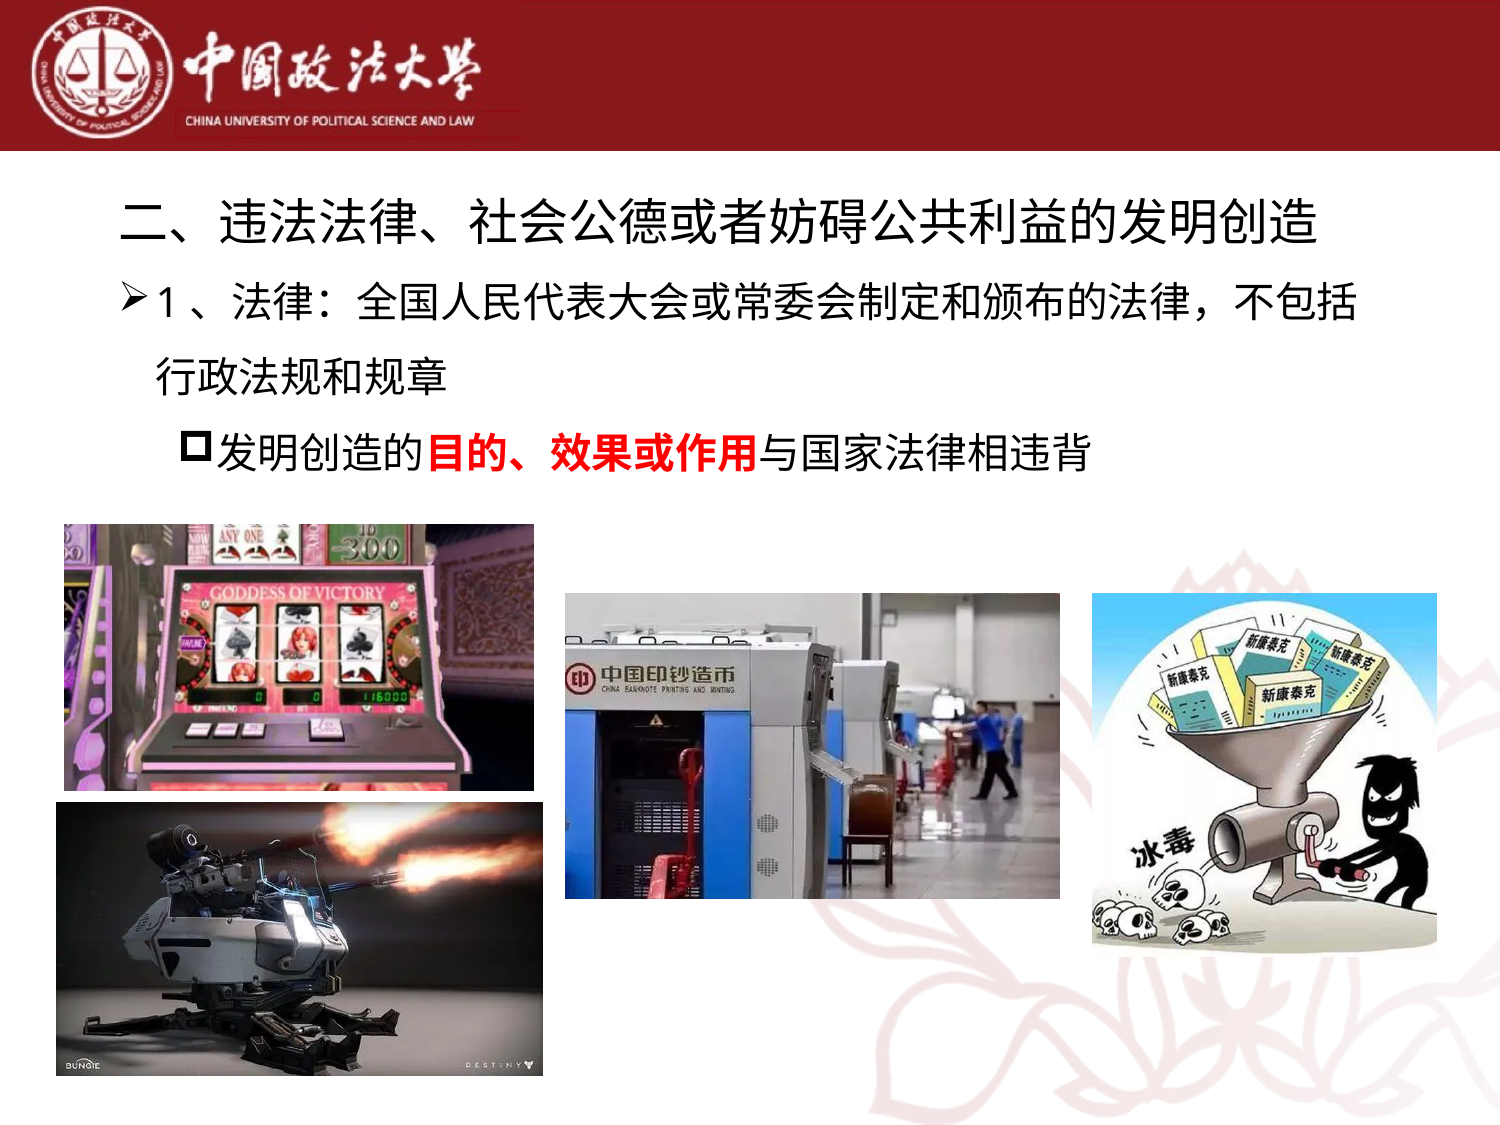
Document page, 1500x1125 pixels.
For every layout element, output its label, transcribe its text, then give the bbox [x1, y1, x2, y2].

picture [565, 593, 1060, 899]
picture [64, 524, 534, 791]
picture [0, 0, 1500, 151]
list 二、违法法律、社会公德或者妨碍公共利益的发明创造 1、法律：全国人民代表大会或常委会制定和颁布的法律，不包括行政法规和规章 发明创造的目的、效果或作用与国家法律相违背 [103, 189, 1397, 1018]
picture [773, 533, 1500, 1125]
picture [55, 802, 543, 1076]
